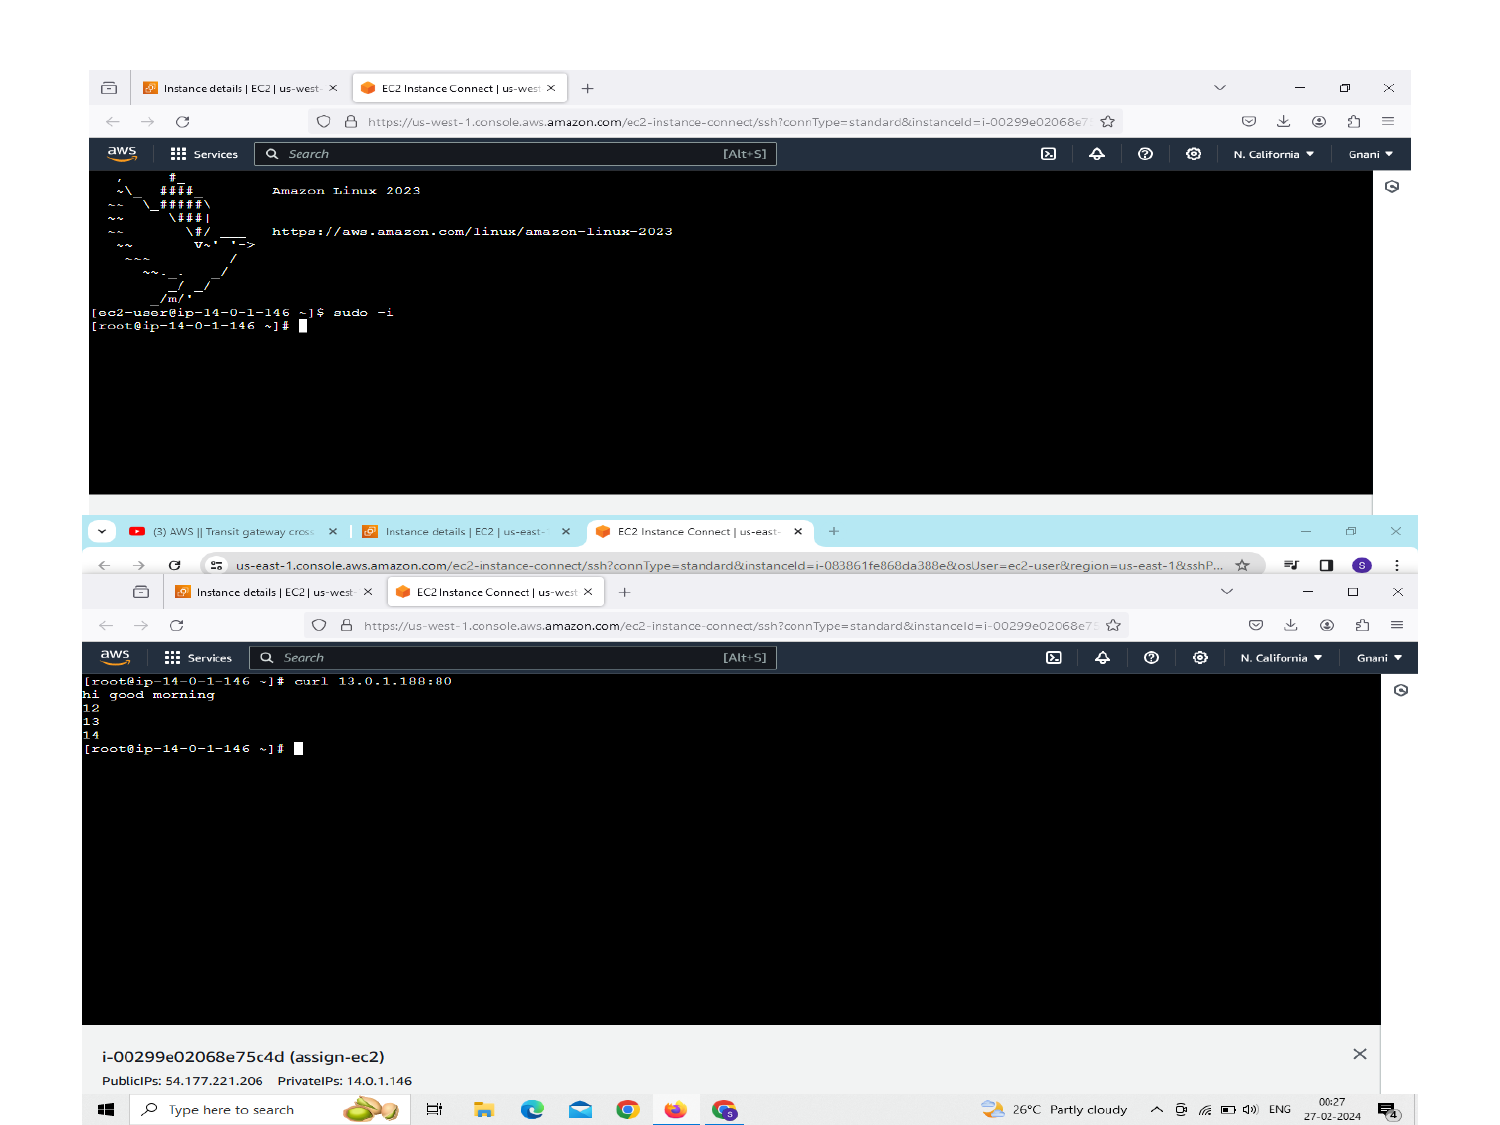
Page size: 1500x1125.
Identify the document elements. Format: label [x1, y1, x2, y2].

list [89, 70, 1411, 514]
picture [81, 515, 1419, 1125]
